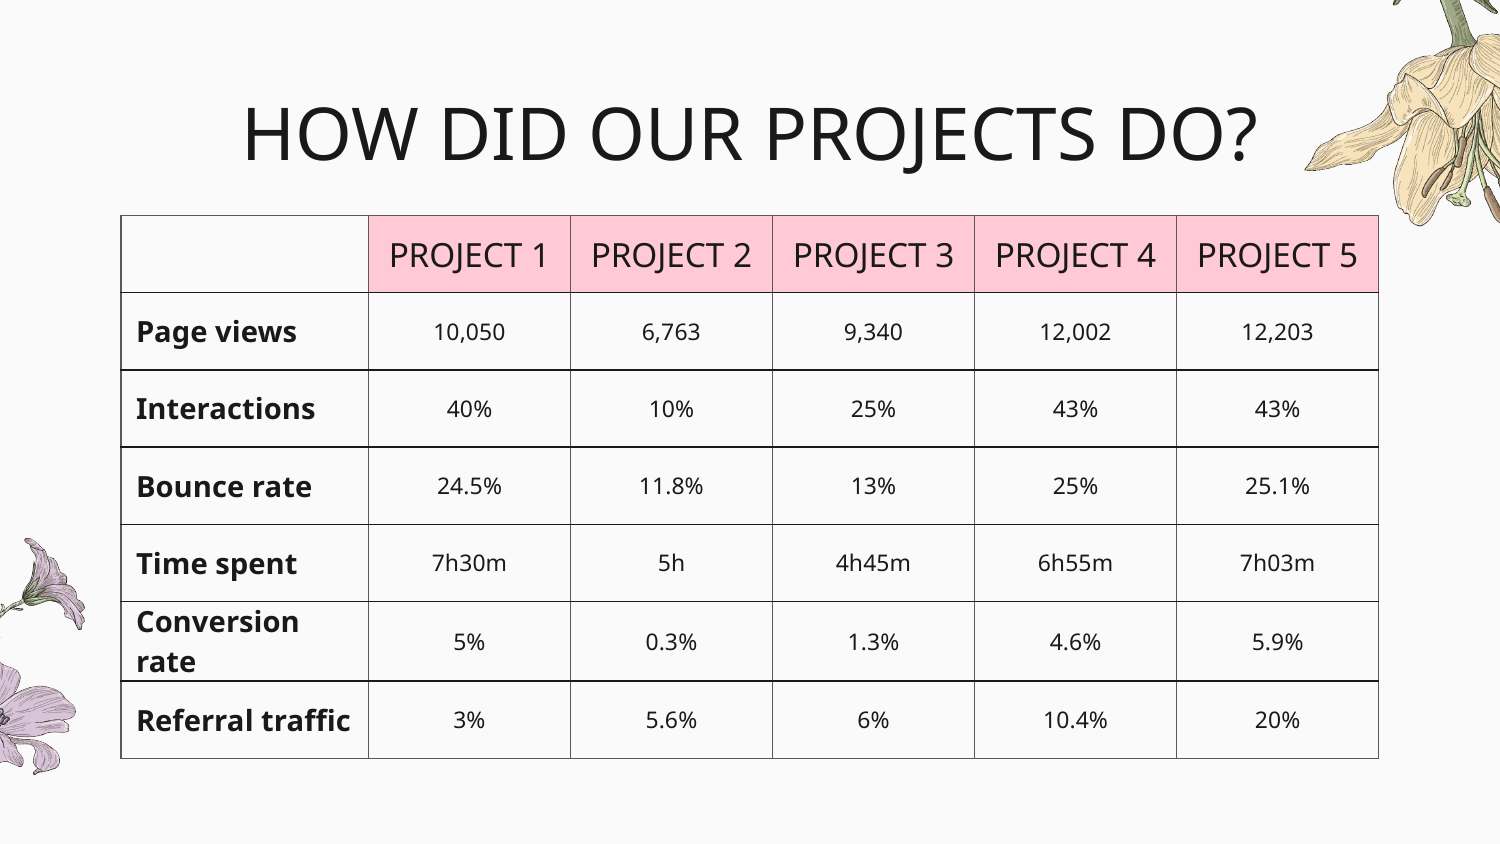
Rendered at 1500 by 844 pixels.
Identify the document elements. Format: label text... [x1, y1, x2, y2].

table_cell 11.8% [571, 448, 772, 524]
table_header PROJECT 4 [975, 216, 1176, 292]
table_cell Referral traffic [122, 682, 368, 758]
table_cell 10.4% [975, 682, 1176, 758]
table_cell 0.3% [571, 602, 772, 680]
table_cell Page views [122, 293, 368, 369]
table_cell 7h03m [1177, 525, 1378, 601]
table_cell 5.6% [571, 682, 772, 758]
table_cell 25.1% [1177, 448, 1378, 524]
picture [0, 462, 120, 844]
table_header PROJECT 1 [369, 216, 570, 292]
table_cell 1.3% [773, 602, 974, 680]
table_header PROJECT 3 [773, 216, 974, 292]
table_cell 5.9% [1177, 602, 1378, 680]
title HOW DID OUR PROJECTS DO? [118, 72, 1382, 167]
table_cell 12,203 [1177, 293, 1378, 369]
table_header PROJECT 5 [1177, 216, 1378, 292]
table_cell 10% [571, 371, 772, 446]
table_cell 25% [773, 371, 974, 446]
table_cell 10,050 [369, 293, 570, 369]
table_cell 6,763 [571, 293, 772, 369]
table_cell 7h30m [369, 525, 570, 601]
table_cell 40% [369, 371, 570, 446]
table_cell 13% [773, 448, 974, 524]
table_cell 43% [975, 371, 1176, 446]
table_cell 24.5% [369, 448, 570, 524]
table_header PROJECT 2 [571, 216, 772, 292]
table_cell 12,002 [975, 293, 1176, 369]
table_cell 6% [773, 682, 974, 758]
table_cell 5h [571, 525, 772, 601]
picture [1261, 0, 1500, 262]
table_cell 4.6% [975, 602, 1176, 680]
table_cell Time spent [122, 525, 368, 601]
table_cell 20% [1177, 682, 1378, 758]
table_cell Bounce rate [122, 448, 368, 524]
table_cell 4h45m [773, 525, 974, 601]
table_header [122, 216, 368, 292]
table_cell 5% [369, 602, 570, 680]
table_cell 43% [1177, 371, 1378, 446]
table_cell Interactions [122, 371, 368, 446]
table_cell 9,340 [773, 293, 974, 369]
table_cell Conversion rate [122, 602, 368, 680]
table_cell 25% [975, 448, 1176, 524]
table_cell 3% [369, 682, 570, 758]
table_cell 6h55m [975, 525, 1176, 601]
